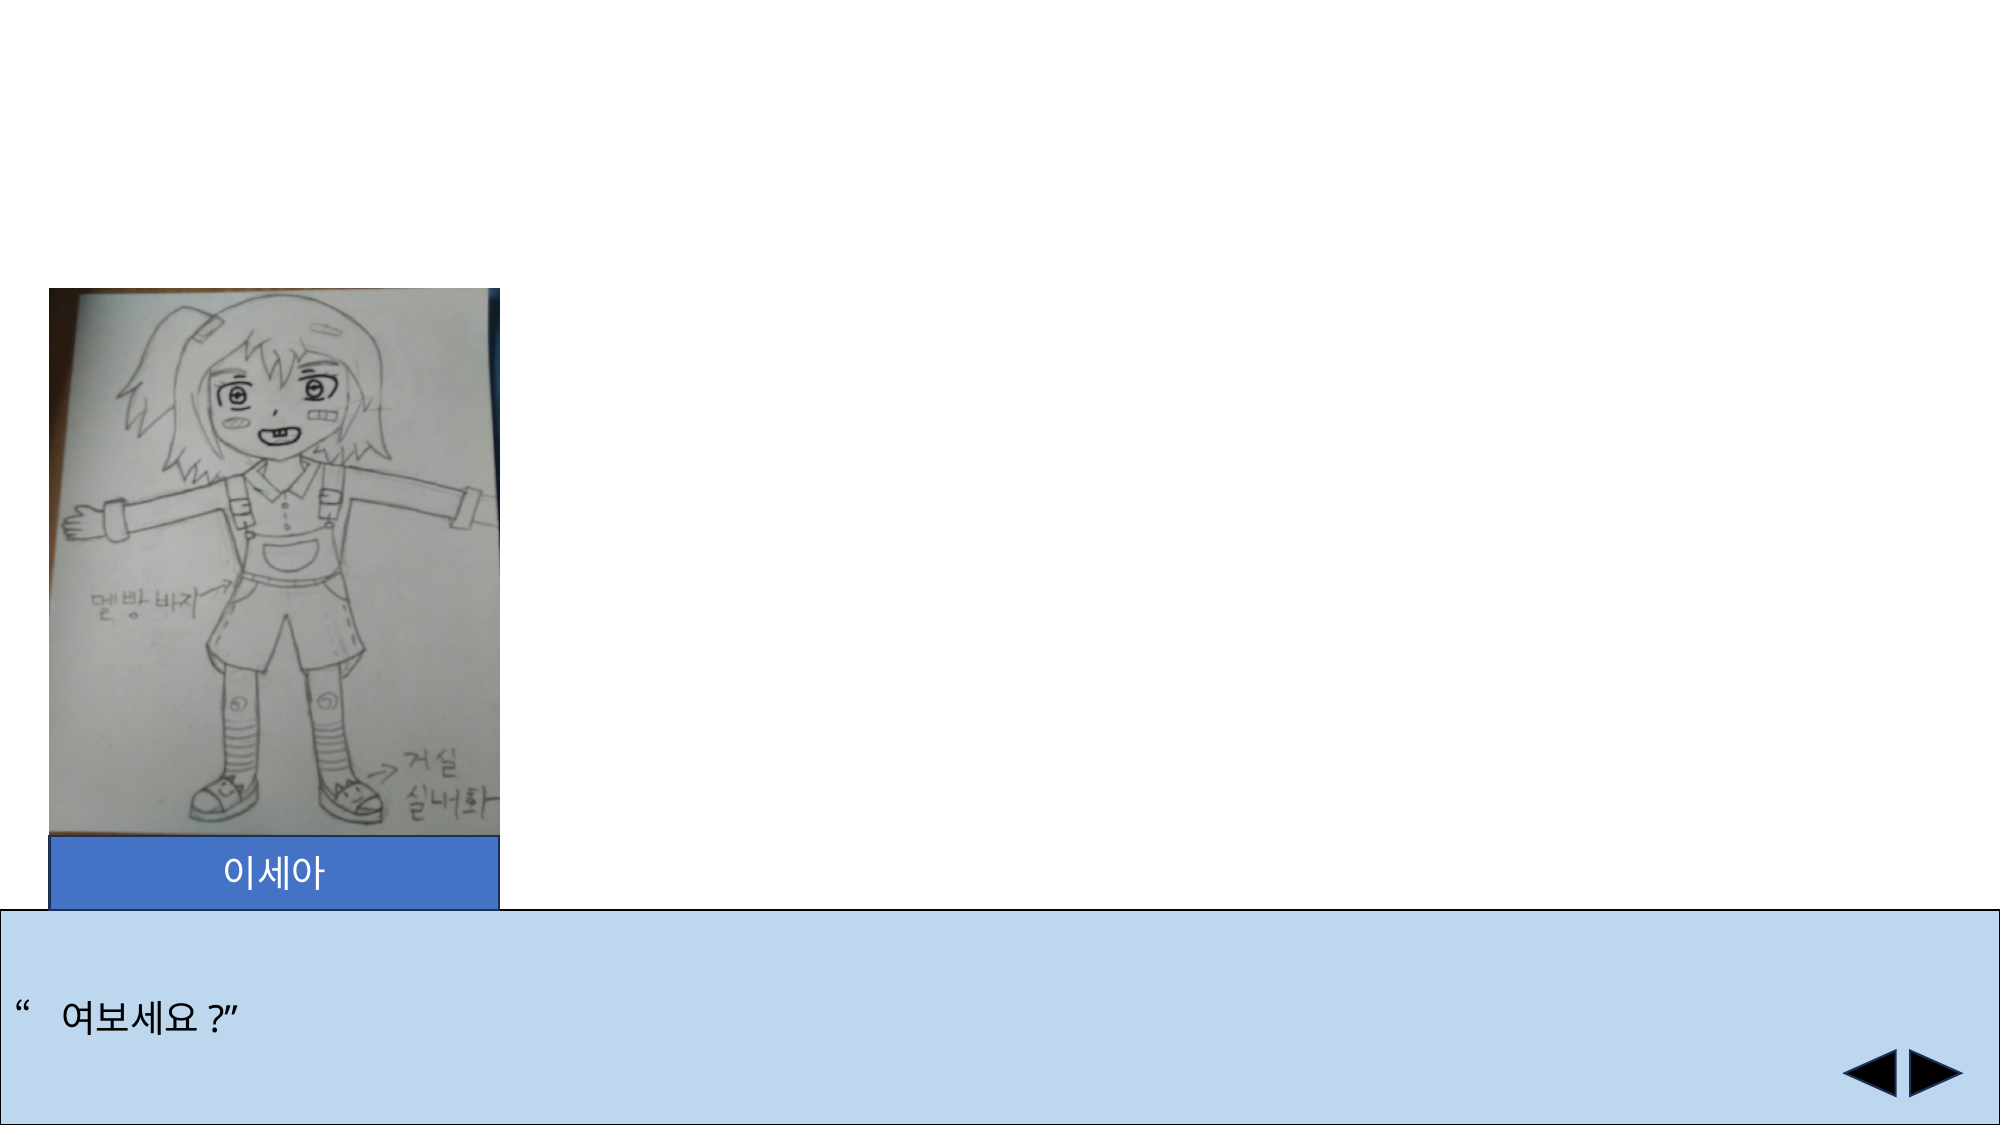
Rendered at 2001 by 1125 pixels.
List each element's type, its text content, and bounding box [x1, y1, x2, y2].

picture [49, 288, 500, 837]
text_box [1842, 1048, 1897, 1098]
text_box [1909, 1048, 1964, 1098]
text_box 이세아 [48, 835, 500, 911]
text_box “여보세요?” [0, 909, 2000, 1125]
